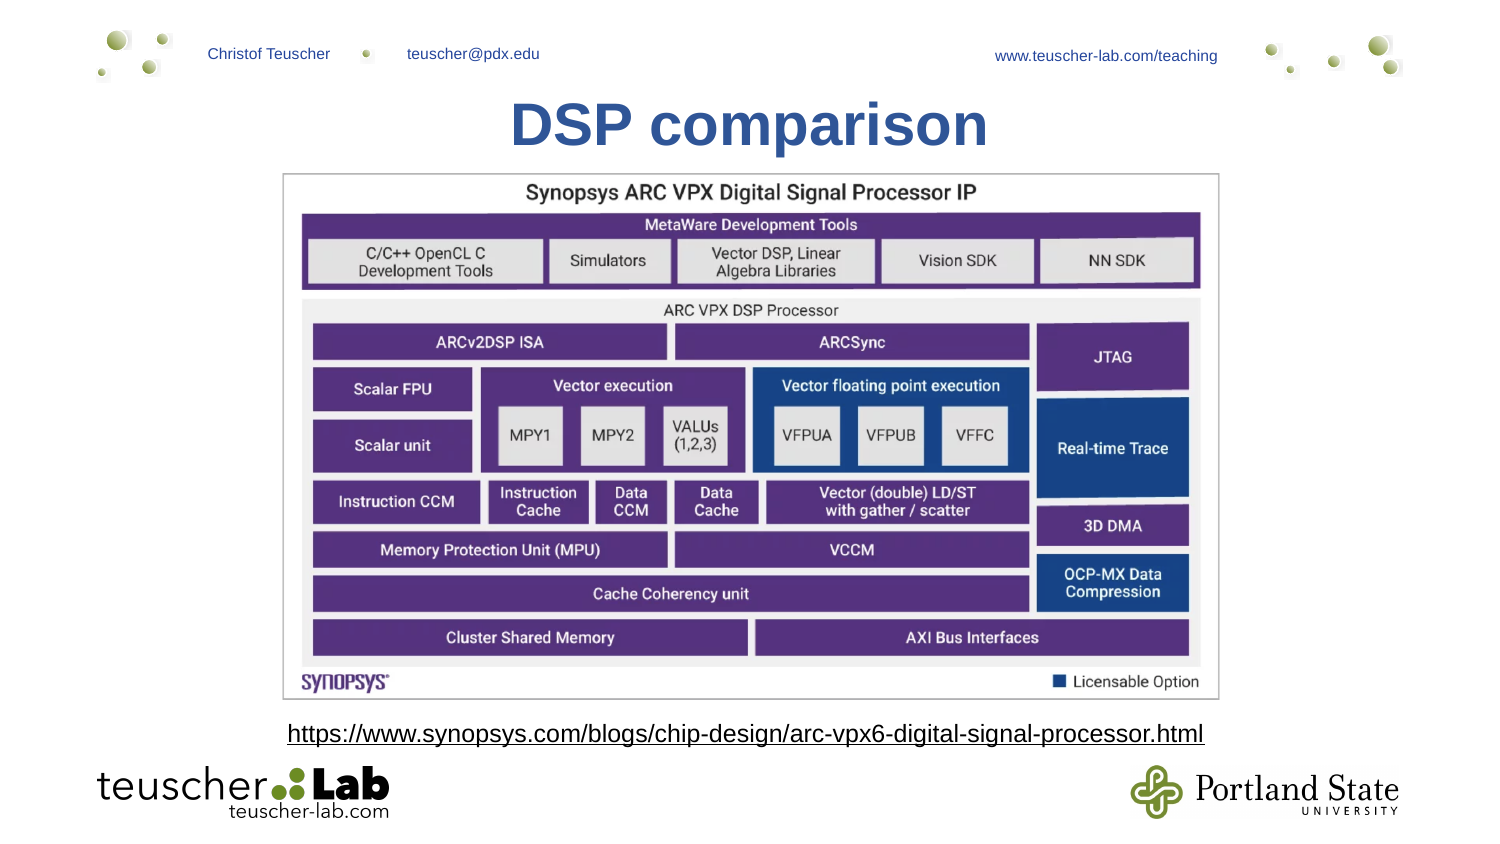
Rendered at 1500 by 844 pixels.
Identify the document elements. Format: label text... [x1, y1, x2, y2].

text_box https://www.synopsys.com/blogs/chip-design/arc-vpx6-digital-signal-processor.html [99, 710, 1401, 755]
text_box DSP comparison [0, 88, 1500, 165]
picture [1130, 765, 1399, 819]
picture [97, 766, 389, 818]
picture [274, 164, 1226, 711]
